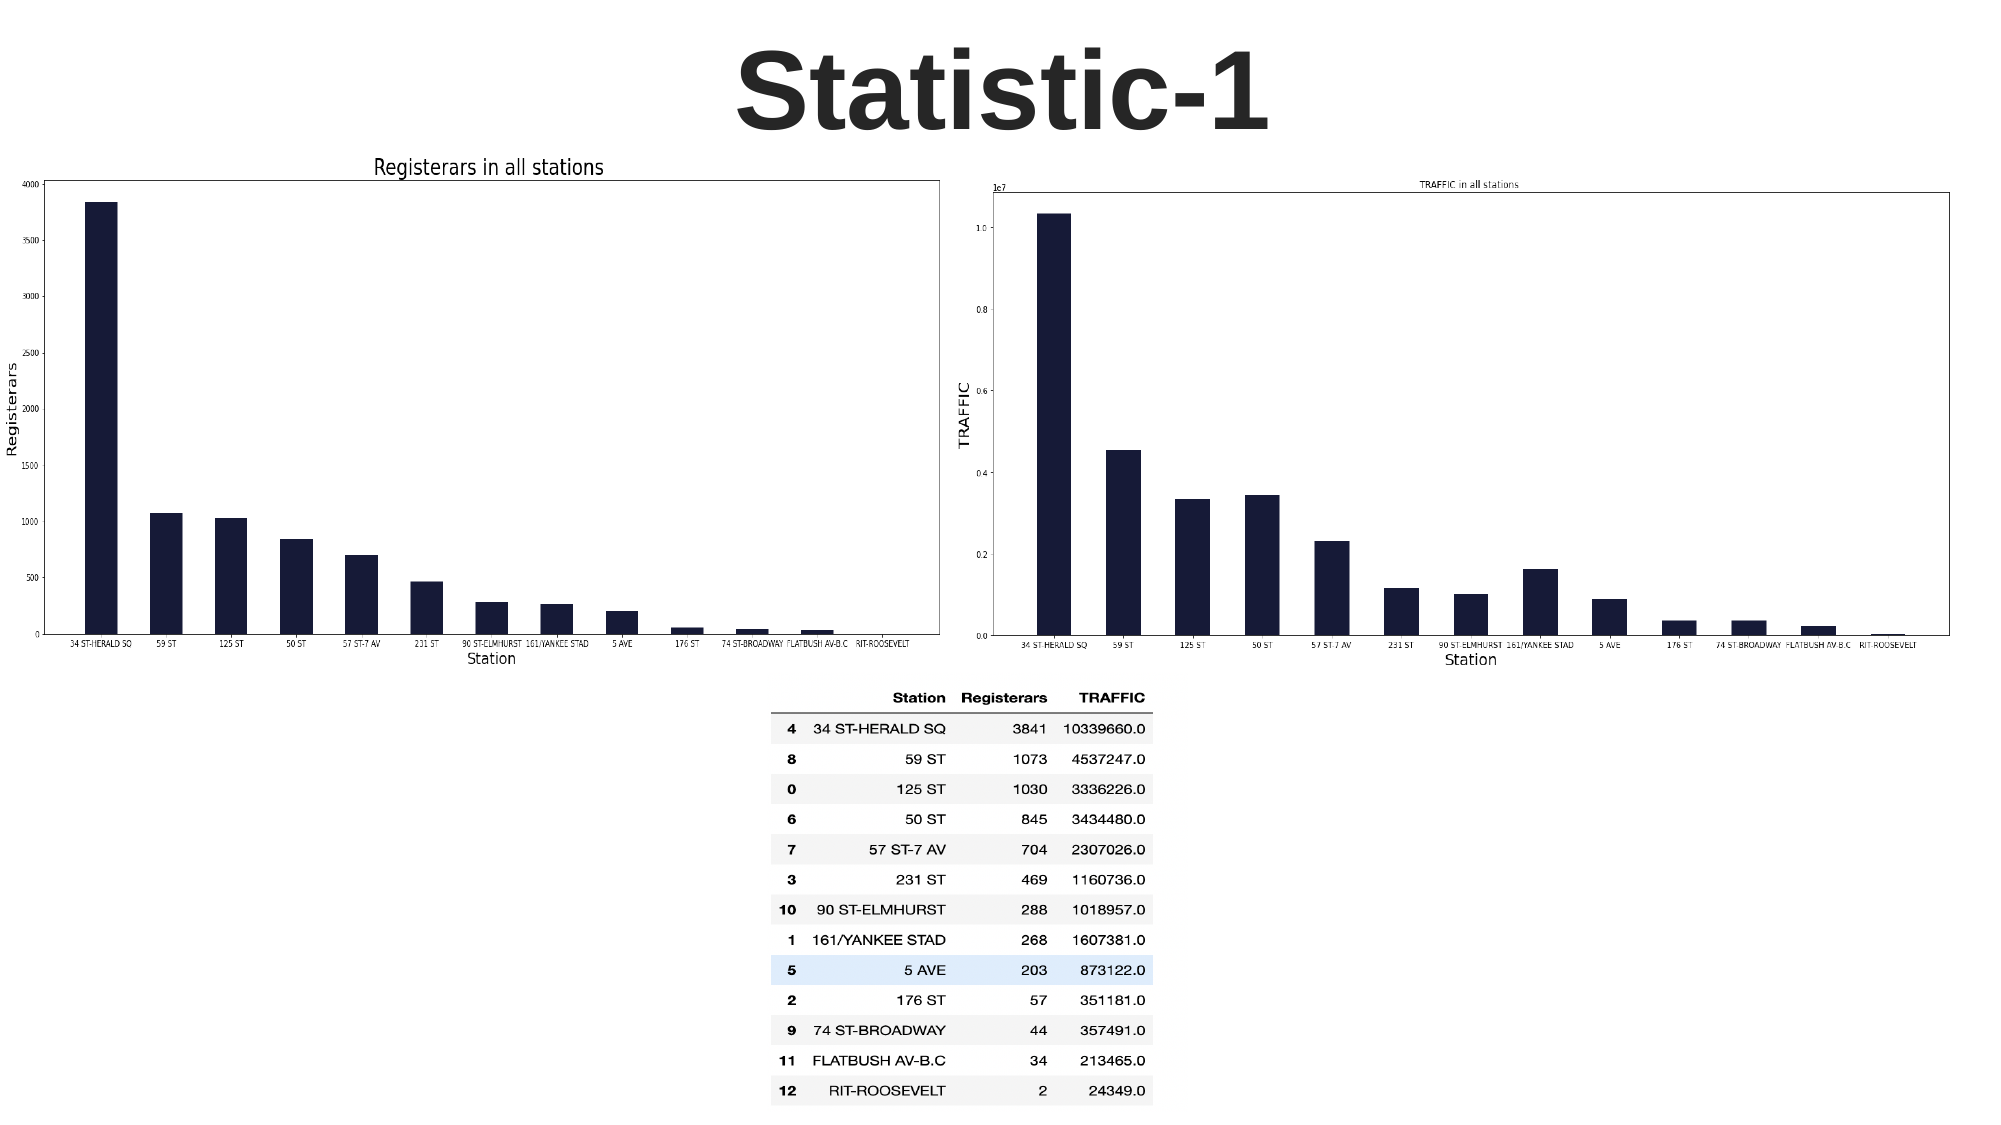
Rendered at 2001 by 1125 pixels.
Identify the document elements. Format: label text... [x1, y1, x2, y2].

picture [0, 152, 1953, 1112]
list Statistic-1 [53, 33, 1953, 153]
